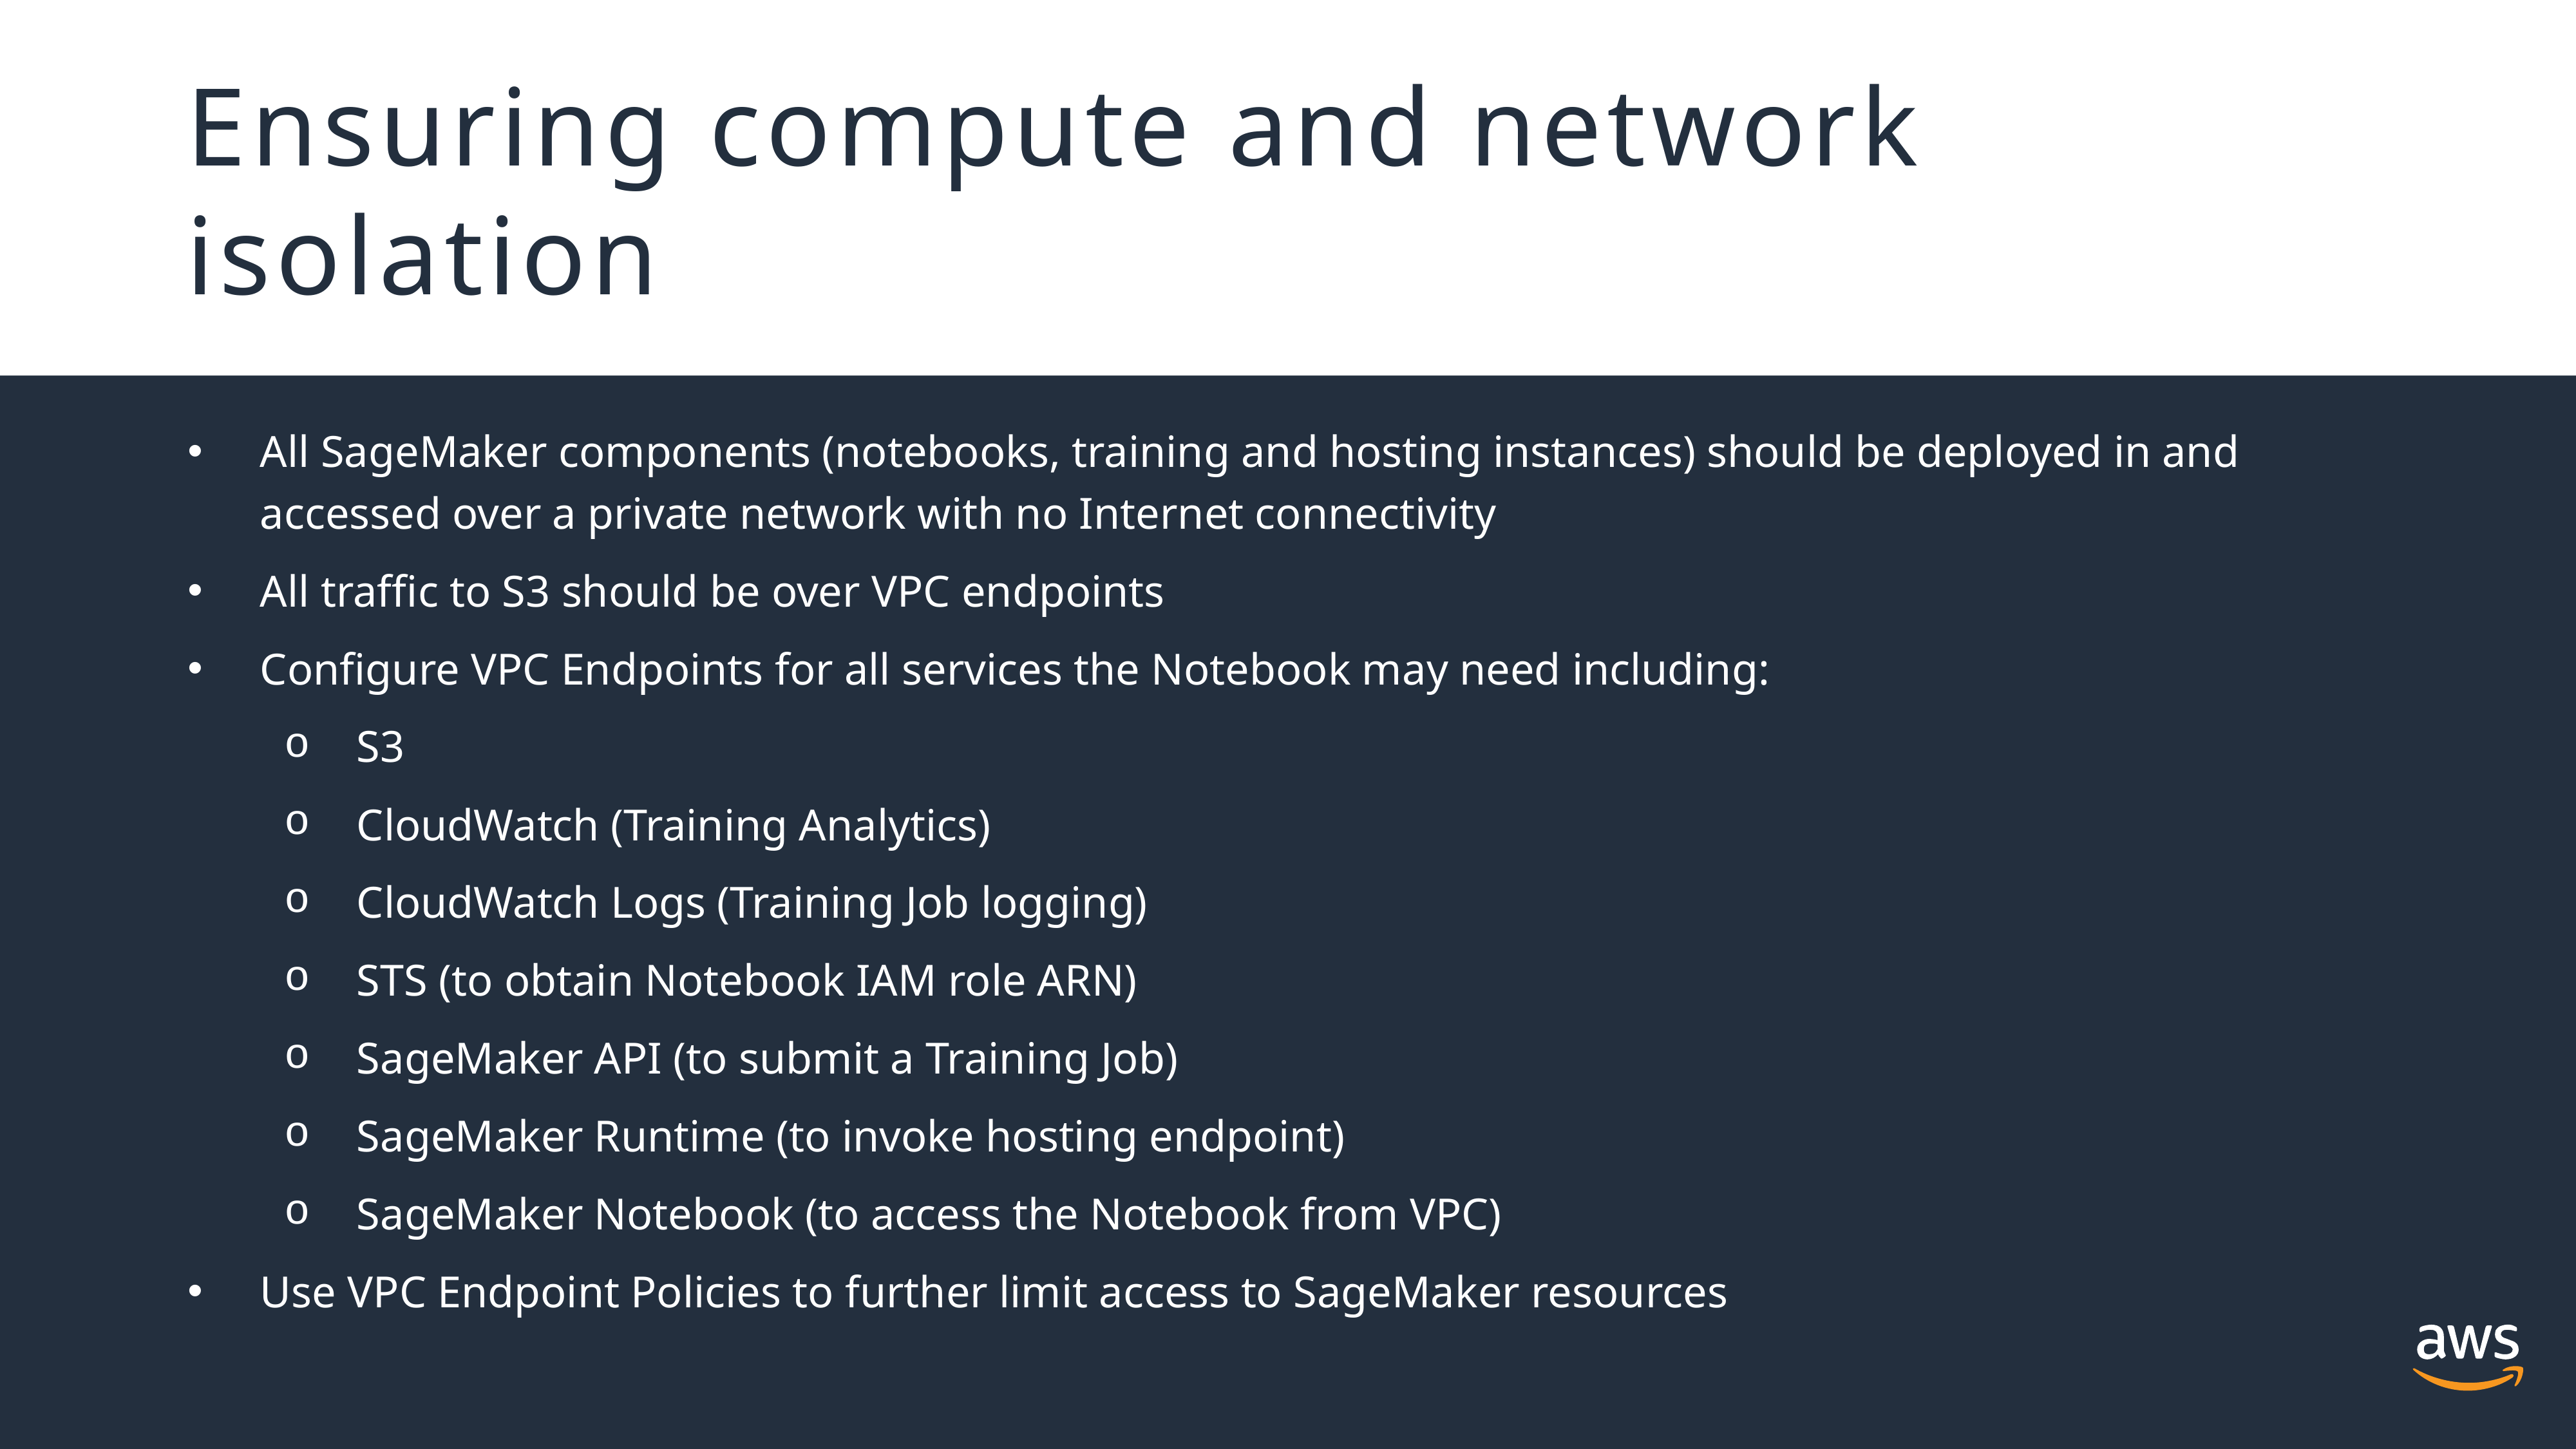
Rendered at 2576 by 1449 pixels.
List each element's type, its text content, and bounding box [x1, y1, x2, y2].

title Ensuring compute and network isolation [185, 46, 2391, 328]
list All SageMaker components (notebooks, training and hosting instances) should be deployed in and accessed over a private network with no Internet connectivity All traffic to S3 should be over VPC endpoints Configure VPC Endpoints for all services the Notebook may need including: S3 CloudWatch (Training Analytics) CloudWatch Logs (Training Job logging) STS (to obtain Notebook IAM role ARN) SageMaker API (to submit a Training Job) SageMaker Runtime (to invoke hosting endpoint) SageMaker Notebook (to access the Notebook from VPC) Use VPC Endpoint Policies to further limit access to SageMaker resources [187, 413, 2389, 1264]
